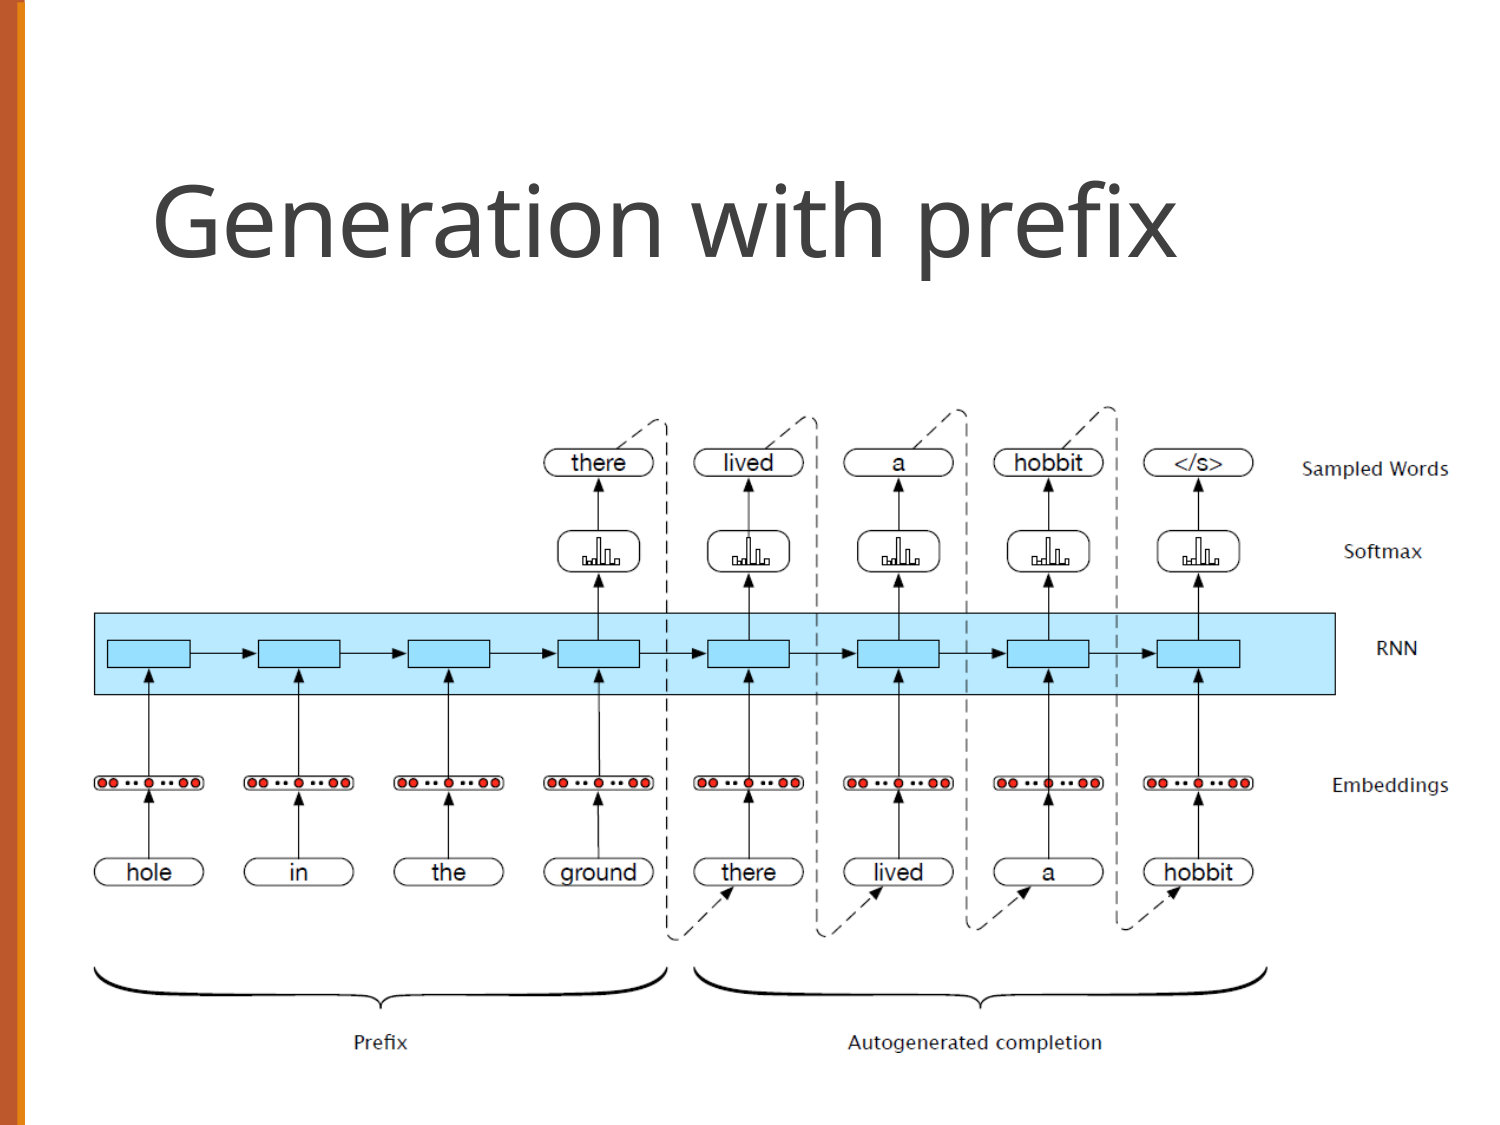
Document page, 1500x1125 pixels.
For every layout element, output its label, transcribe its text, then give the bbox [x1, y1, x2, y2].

title Generation with prefix [135, 47, 1373, 285]
picture [86, 399, 1462, 1054]
